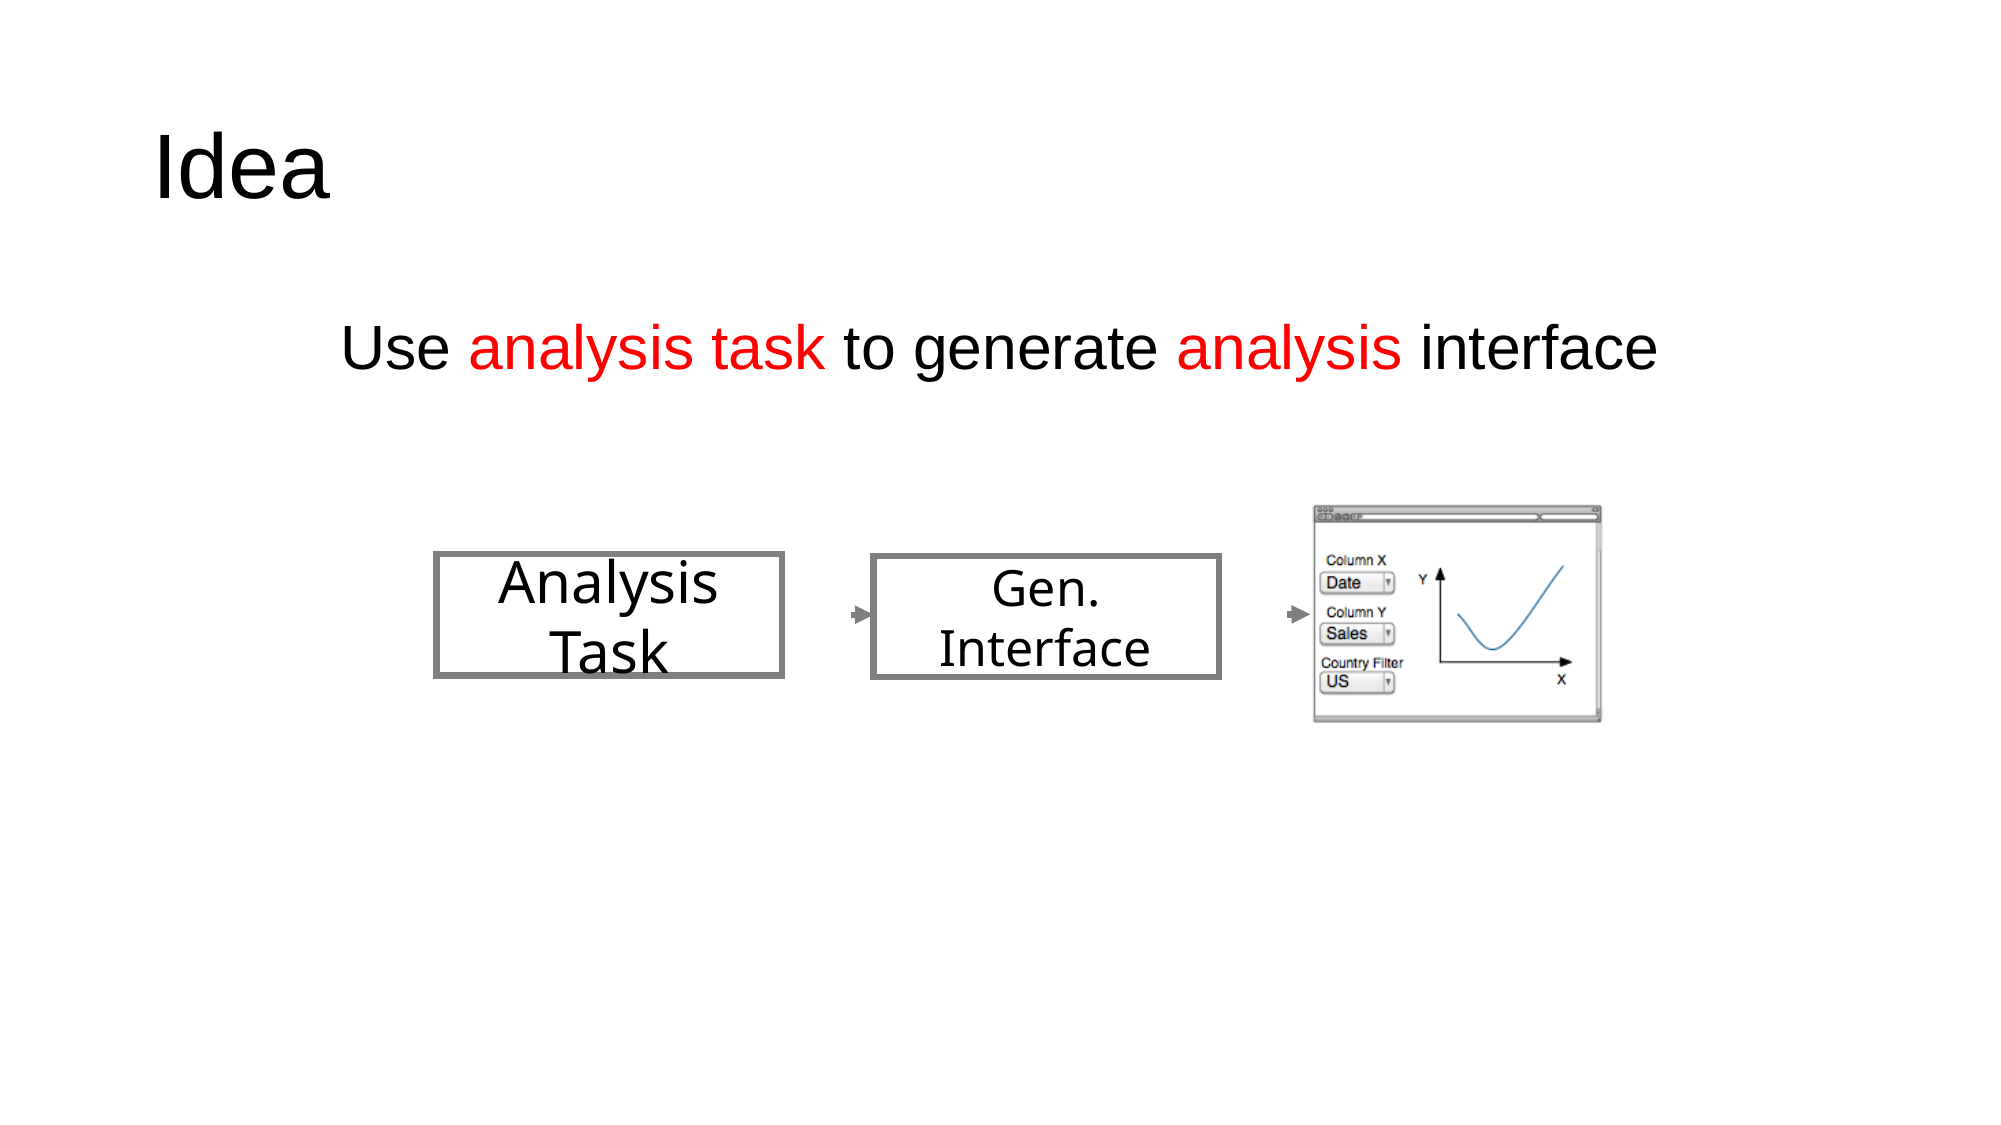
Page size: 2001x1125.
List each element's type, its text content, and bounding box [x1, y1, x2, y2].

title Idea [137, 59, 1863, 278]
text_box Analysis Task [435, 553, 783, 677]
picture [1310, 501, 1604, 727]
text_box Gen. Interface [872, 555, 1220, 678]
list Use analysis task to generate analysis interface [137, 299, 1863, 1014]
